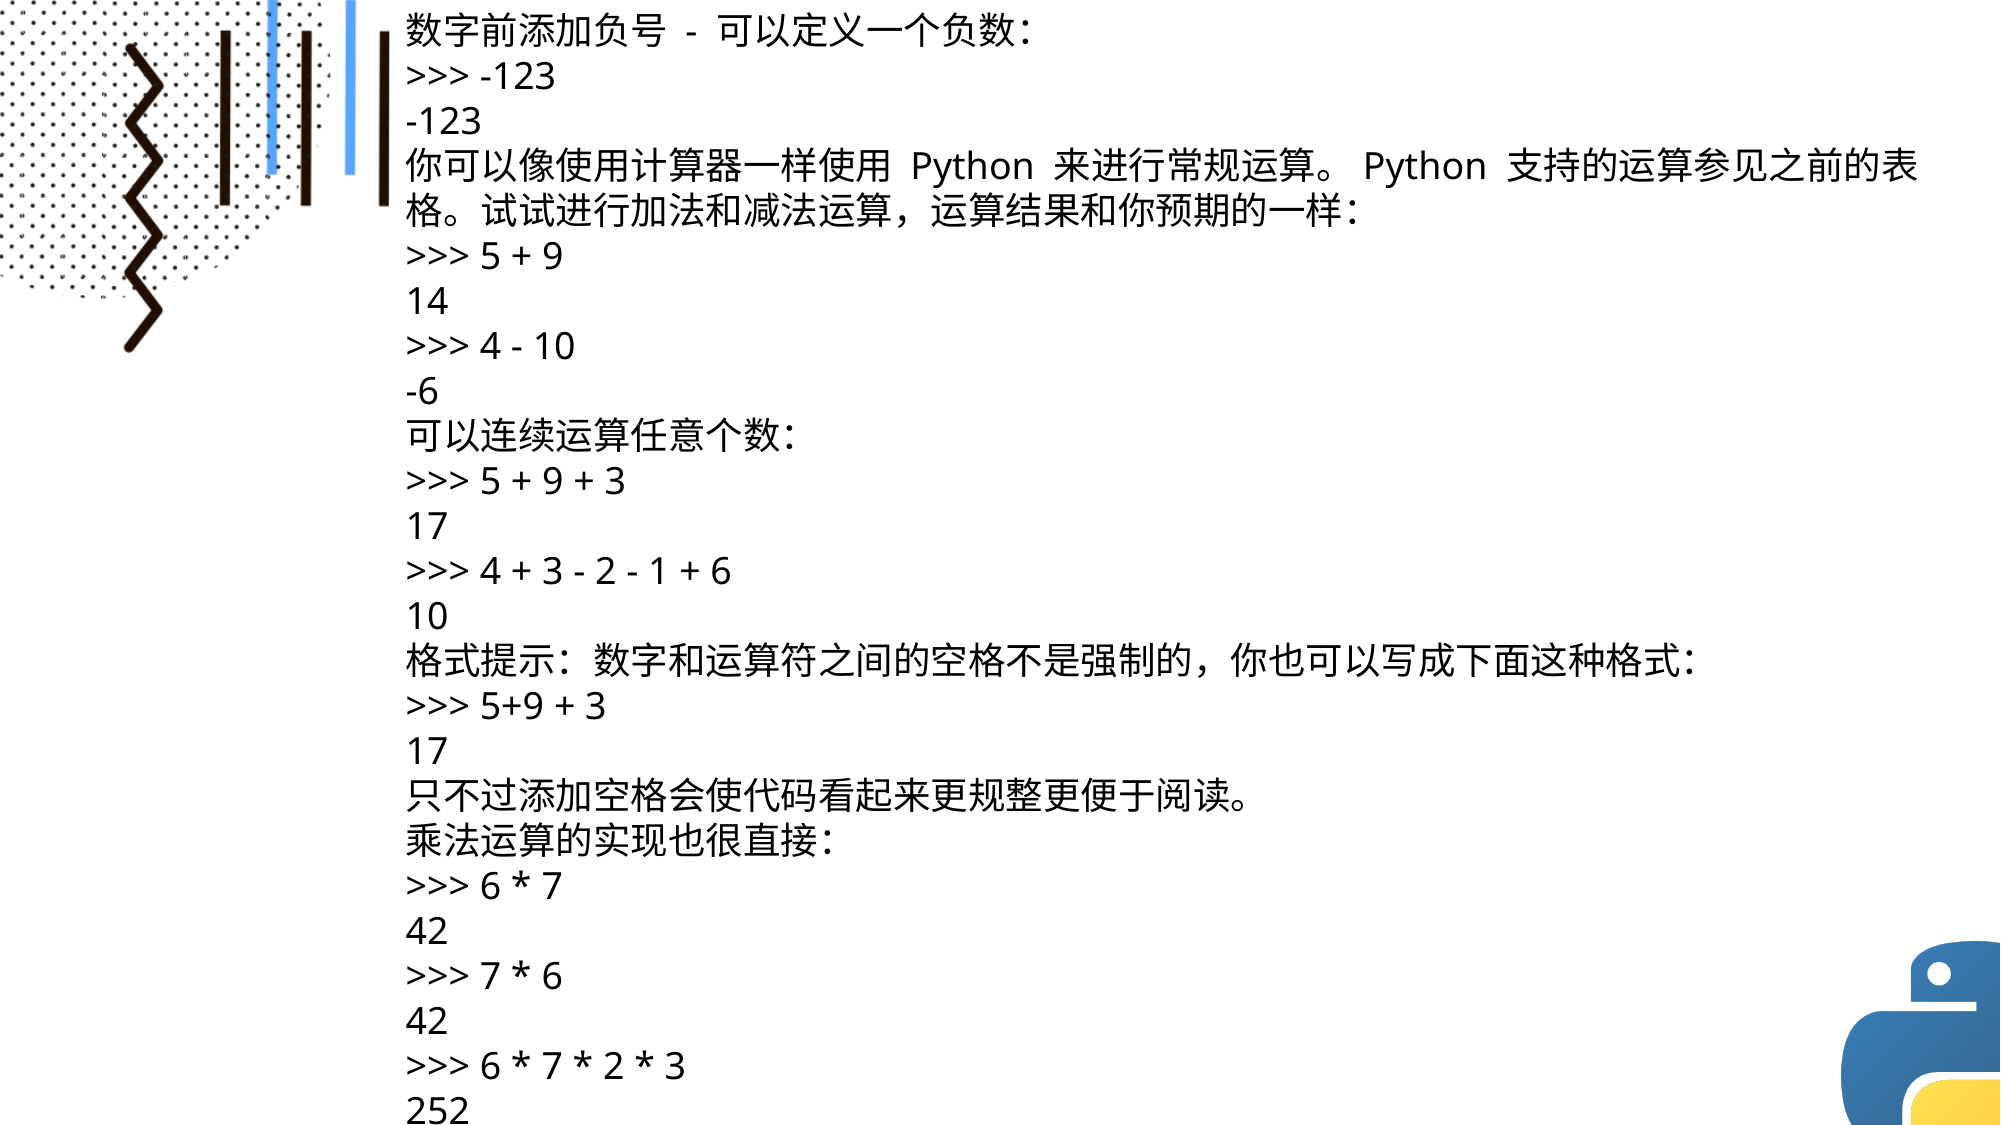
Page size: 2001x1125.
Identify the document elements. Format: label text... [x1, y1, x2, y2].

picture [1841, 941, 2000, 1125]
picture [0, 0, 390, 353]
text_box 数字前添加负号 - 可以定义一个负数： >>> -123 -123 你可以像使用计算器一样使用 Python 来进行常规运算。Python 支持的运算参见之前的表 格。试试进行加法和减法运算，运算结果和你预期的一样： >>> 5 + 9 14 >>> 4 - 10 -6 可以连续运算任意个数： >>> 5 + 9 + 3 17 >>> 4 + 3 - 2 - 1 + 6 10 格式提示：数字和运算符之间的空格不是强制的，你也可以写成下面这种格式： >>> 5+9 + 3 17 只不过添加空格会使代码看起来更规整更便于阅读。 乘法运算的实现也很直接： >>> 6 * 7 42 >>> 7 * 6 42 >>> 6 * 7 * 2 * 3 252 [390, 0, 1934, 1125]
